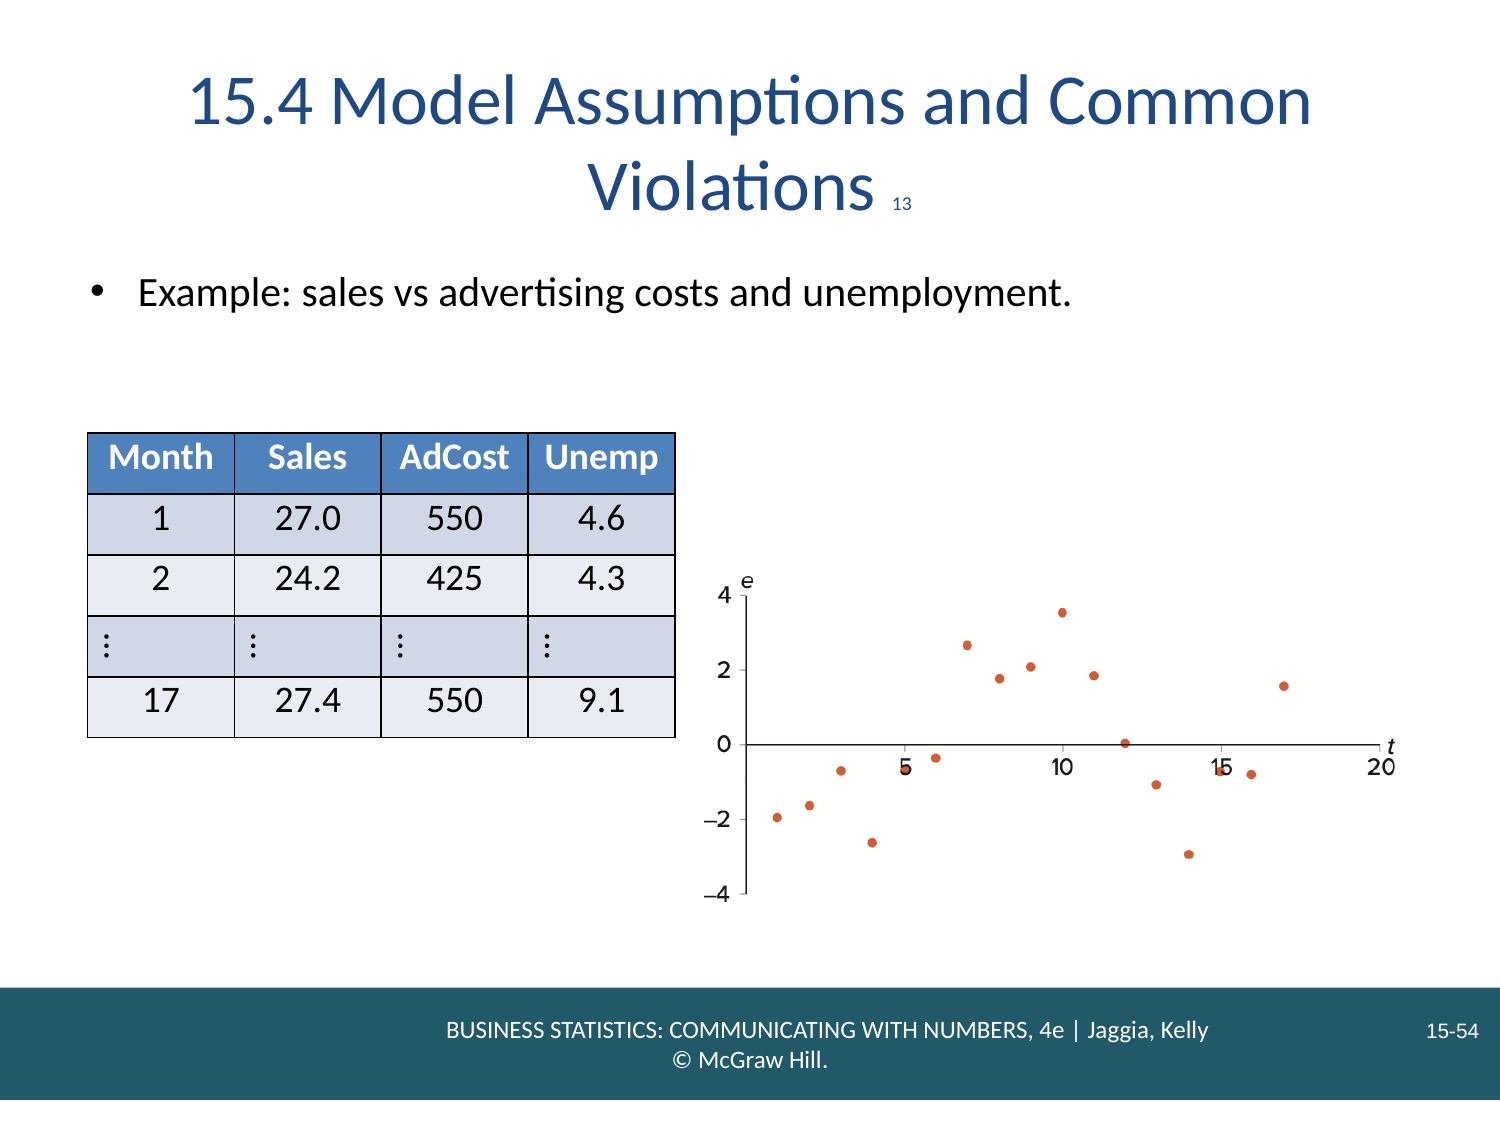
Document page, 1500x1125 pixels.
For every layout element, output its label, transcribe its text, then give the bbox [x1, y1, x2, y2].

list Example: sales vs advertising costs and unemployment. [75, 262, 1425, 338]
table_cell 17 [88, 678, 234, 737]
table_cell … [529, 617, 674, 676]
table_header Sales [235, 434, 380, 493]
title 15.4 Model Assumptions and Common Violations 13 [75, 45, 1425, 233]
table_cell 550 [382, 495, 527, 554]
table_cell 27.0 [235, 495, 380, 554]
table_cell 550 [382, 678, 527, 737]
table_cell 425 [382, 556, 527, 615]
table_cell 24.2 [235, 556, 380, 615]
table_cell 4.6 [529, 495, 674, 554]
table_cell 27.4 [235, 678, 380, 737]
table_cell … [235, 617, 380, 676]
picture [697, 556, 1428, 913]
table_header AdCost [382, 434, 527, 493]
table_cell 9.1 [529, 678, 674, 737]
table_cell 2 [88, 556, 234, 615]
table_cell 4.3 [529, 556, 674, 615]
table_header Month [88, 434, 234, 493]
table_cell 1 [88, 495, 234, 554]
table_header Unemp [529, 434, 674, 493]
table_cell … [382, 617, 527, 676]
table_cell … [88, 617, 234, 676]
